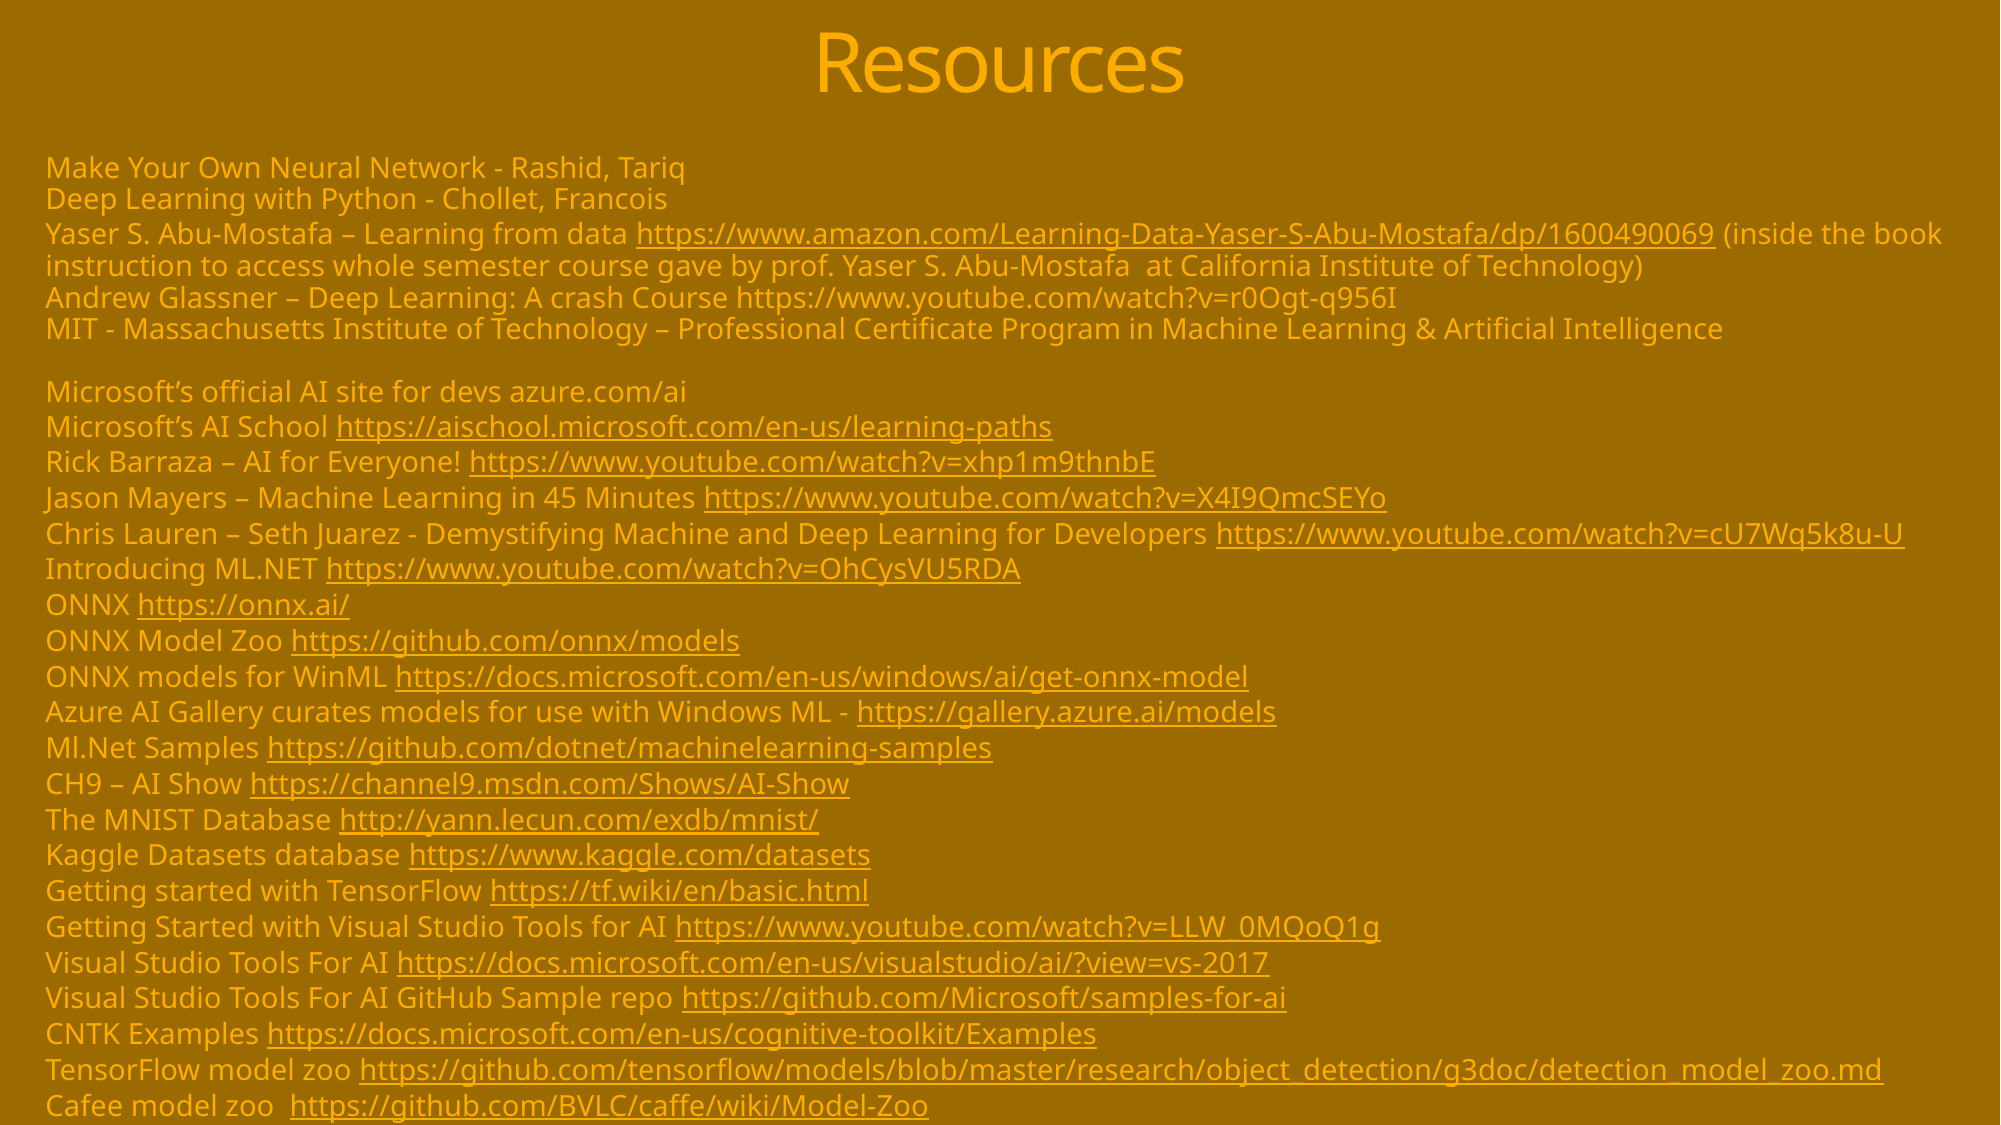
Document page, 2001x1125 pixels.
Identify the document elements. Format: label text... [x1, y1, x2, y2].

text_box Resources [0, 12, 2000, 138]
text_box Make Your Own Neural Network - Rashid, Tariq Deep Learning with Python - Chollet, Francois Yaser S. Abu-Mostafa – Learning from data https://www.amazon.com/Learning-Data-Yaser-S-Abu-Mostafa/dp/1600490069 (inside the book instruction to access whole semester course gave by prof. Yaser S. Abu-Mostafa at California Institute of Technology) Andrew Glassner – Deep Learning: A crash Course https://www.youtube.com/watch?v=r0Ogt-q956I MIT - Massachusetts Institute of Technology – Professional Certificate Program in Machine Learning & Artificial Intelligence Microsoft’s official AI site for devs azure.com/ai Microsoft’s AI School https://aischool.microsoft.com/en-us/learning-paths Rick Barraza – AI for Everyone! https://www.youtube.com/watch?v=xhp1m9thnbE Jason Mayers – Machine Learning in 45 Minutes https://www.youtube.com/watch?v=X4I9QmcSEYo Chris Lauren – Seth Juarez - Demystifying Machine and Deep Learning for Developers https://www.youtube.com/watch?v=cU7Wq5k8u-U Introducing ML.NET https://www.youtube.com/watch?v=OhCysVU5RDA ONNX https://onnx.ai/ ONNX Model Zoo https://github.com/onnx/models ONNX models for WinML https://docs.microsoft.com/en-us/windows/ai/get-onnx-model Azure AI Gallery curates models for use with Windows ML - https://gallery.azure.ai/models Ml.Net Samples https://github.com/dotnet/machinelearning-samples CH9 – AI Show https://channel9.msdn.com/Shows/AI-Show The MNIST Database http://yann.lecun.com/exdb/mnist/ Kaggle Datasets database https://www.kaggle.com/datasets Getting started with TensorFlow https://tf.wiki/en/basic.html Getting Started with Visual Studio Tools for AI https://www.youtube.com/watch?v=LLW_0MQoQ1g Visual Studio Tools For AI https://docs.microsoft.com/en-us/visualstudio/ai/?view=vs-2017 Visual Studio Tools For AI GitHub Sample repo https://github.com/Microsoft/samples-for-ai CNTK Examples https://docs.microsoft.com/en-us/cognitive-toolkit/Examples TensorFlow model zoo https://github.com/tensorflow/models/blob/master/research/object_detection/g3doc/detection_model_zoo.md Cafee model zoo https://github.com/BVLC/caffe/wiki/Model-Zoo Christopher Olah’s blog about DL http://colah.github.io/ [21, 99, 1979, 1090]
